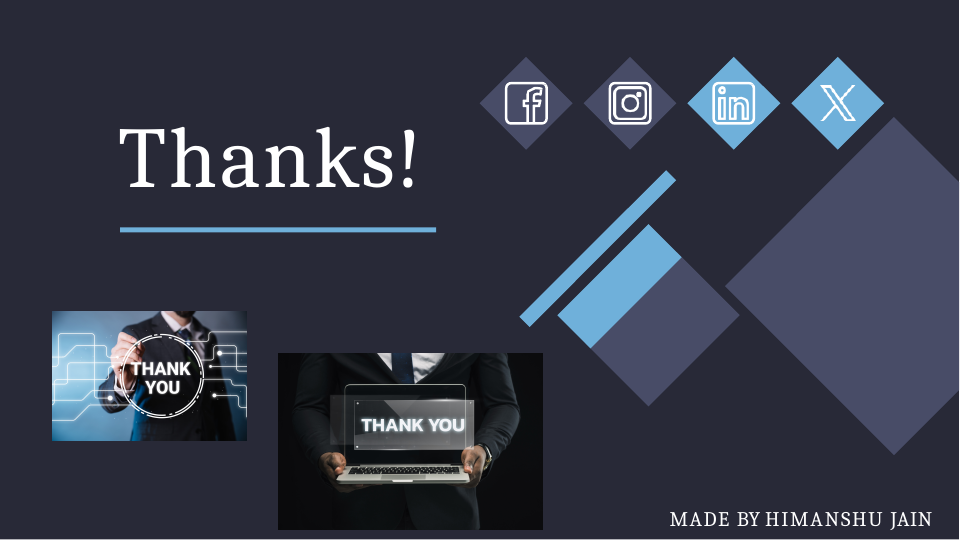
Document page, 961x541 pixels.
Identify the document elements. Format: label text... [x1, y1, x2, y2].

text_box [120, 227, 272, 233]
title Thanks! [116, 98, 272, 206]
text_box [278, 56, 960, 530]
picture [52, 311, 248, 441]
